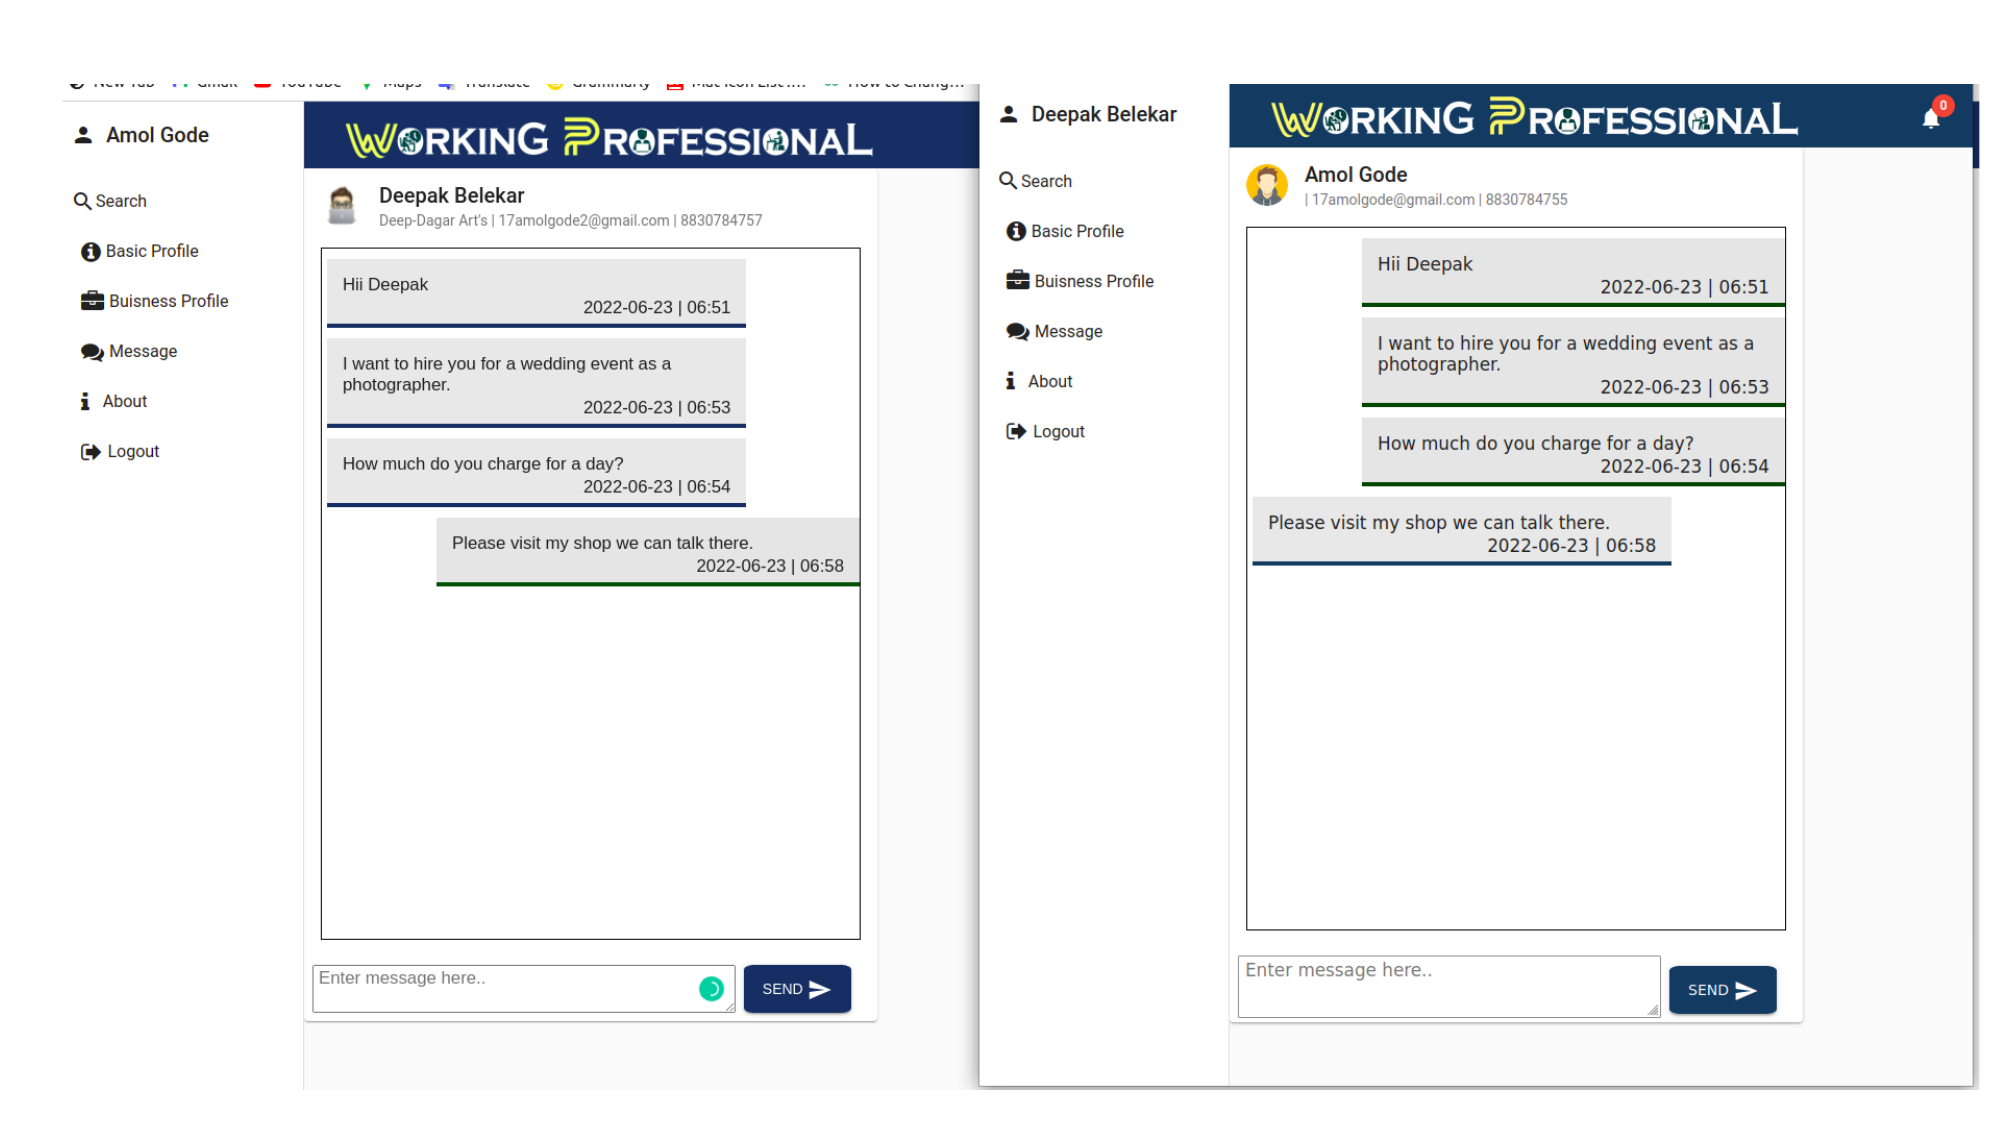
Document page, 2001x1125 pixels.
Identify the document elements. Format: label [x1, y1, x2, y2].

picture [62, 84, 1980, 1091]
